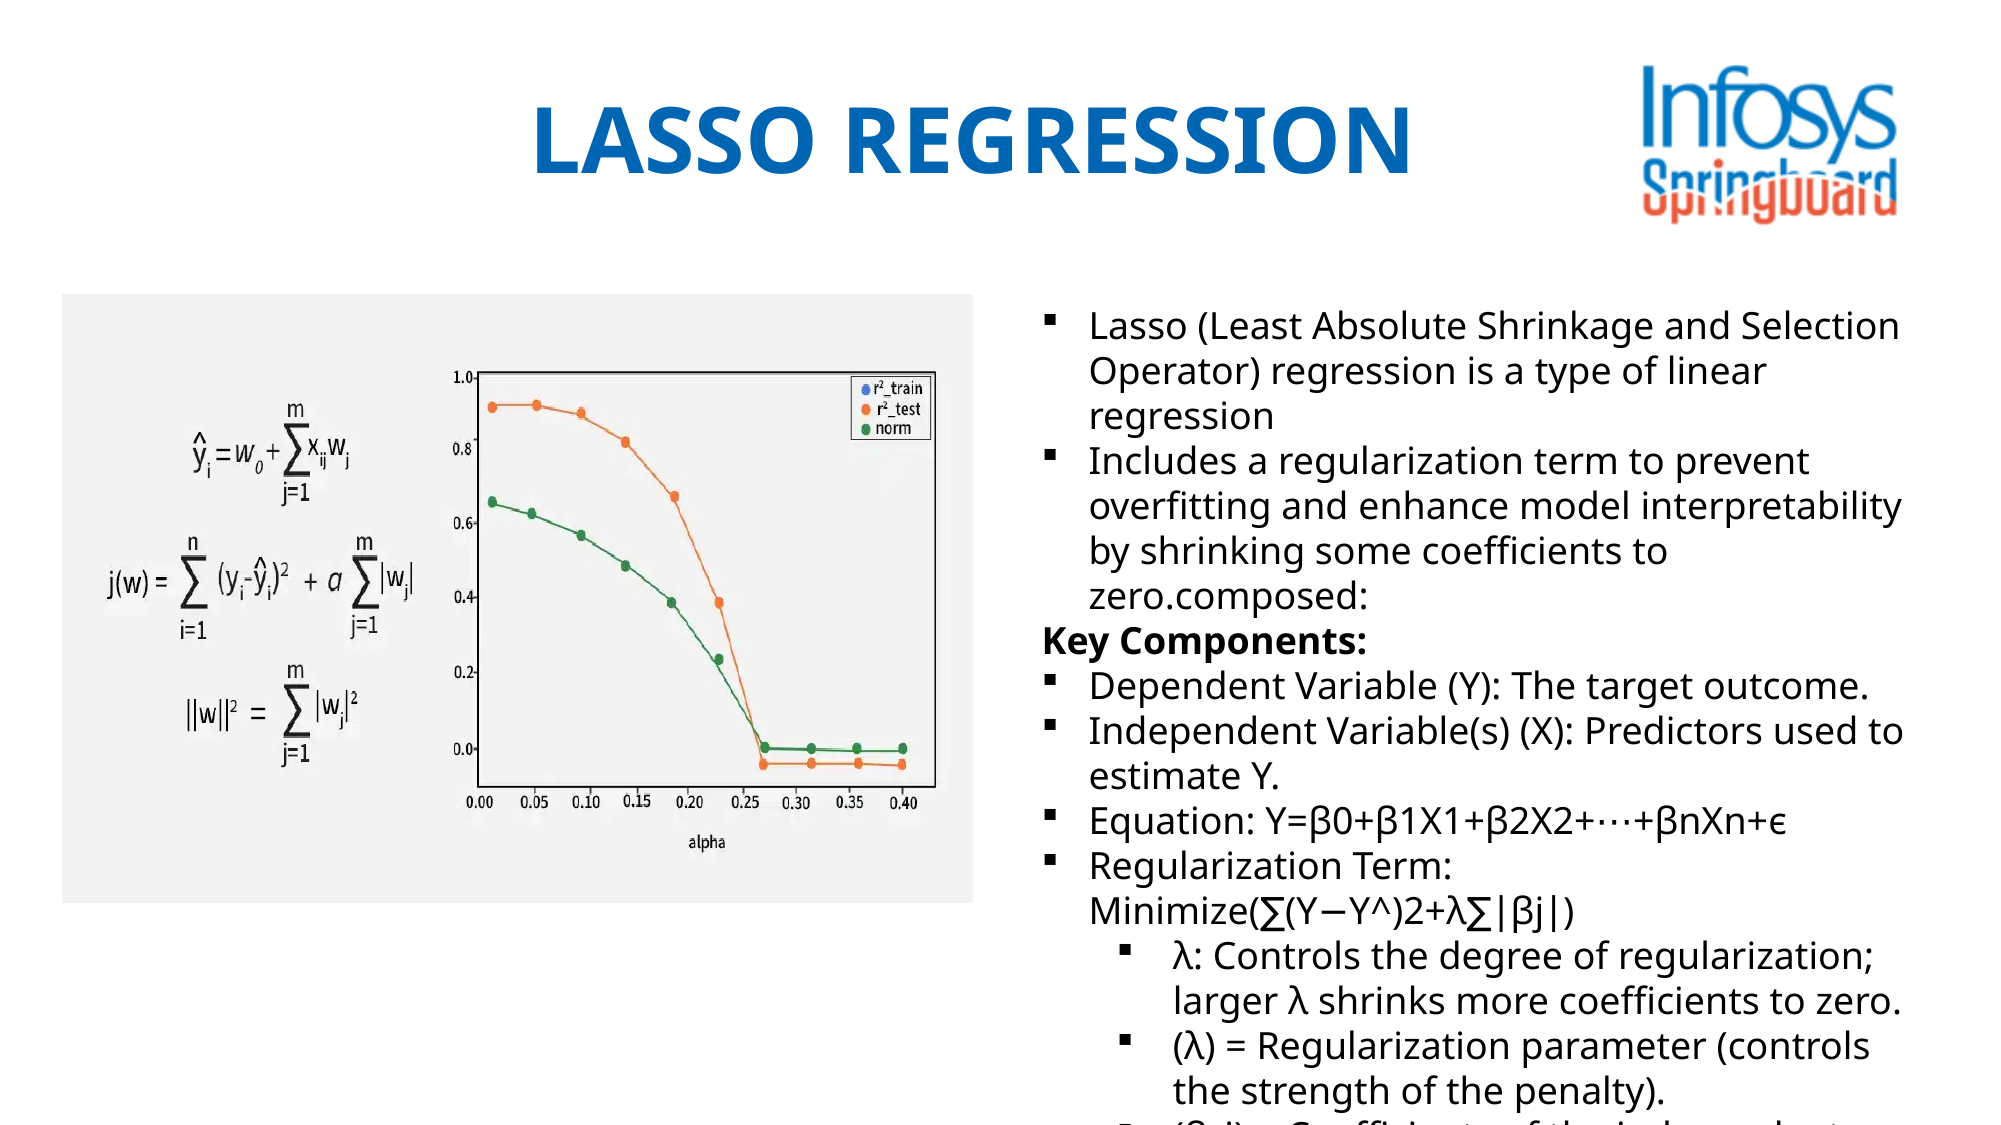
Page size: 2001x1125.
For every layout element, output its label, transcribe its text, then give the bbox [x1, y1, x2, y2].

picture [58, 294, 974, 903]
picture [1558, 23, 1986, 265]
text_box Lasso (Least Absolute Shrinkage and Selection Operator) regression is a type of linear regression Includes a regularization term to prevent overfitting and enhance model interpretability by shrinking some coefficients to zero.composed: Key Components: Dependent Variable (Y): The target outcome. Independent Variable(s) (X): Predictors used to estimate Y. Equation: Y=β0+β1X1+β2X2+⋯+βnXn+ϵ Regularization Term: Minimize(∑(Y−Y^)2+λ∑∣βj∣) λ: Controls the degree of regularization; larger λ shrinks more coefficients to zero. (λ) = Regularization parameter (controls the strength of the penalty). (β_j) = Coefficients of the independent variables. ∑∣βj| is penalty [1026, 294, 1951, 1125]
title LASSO REGRESSION [110, 35, 1558, 253]
